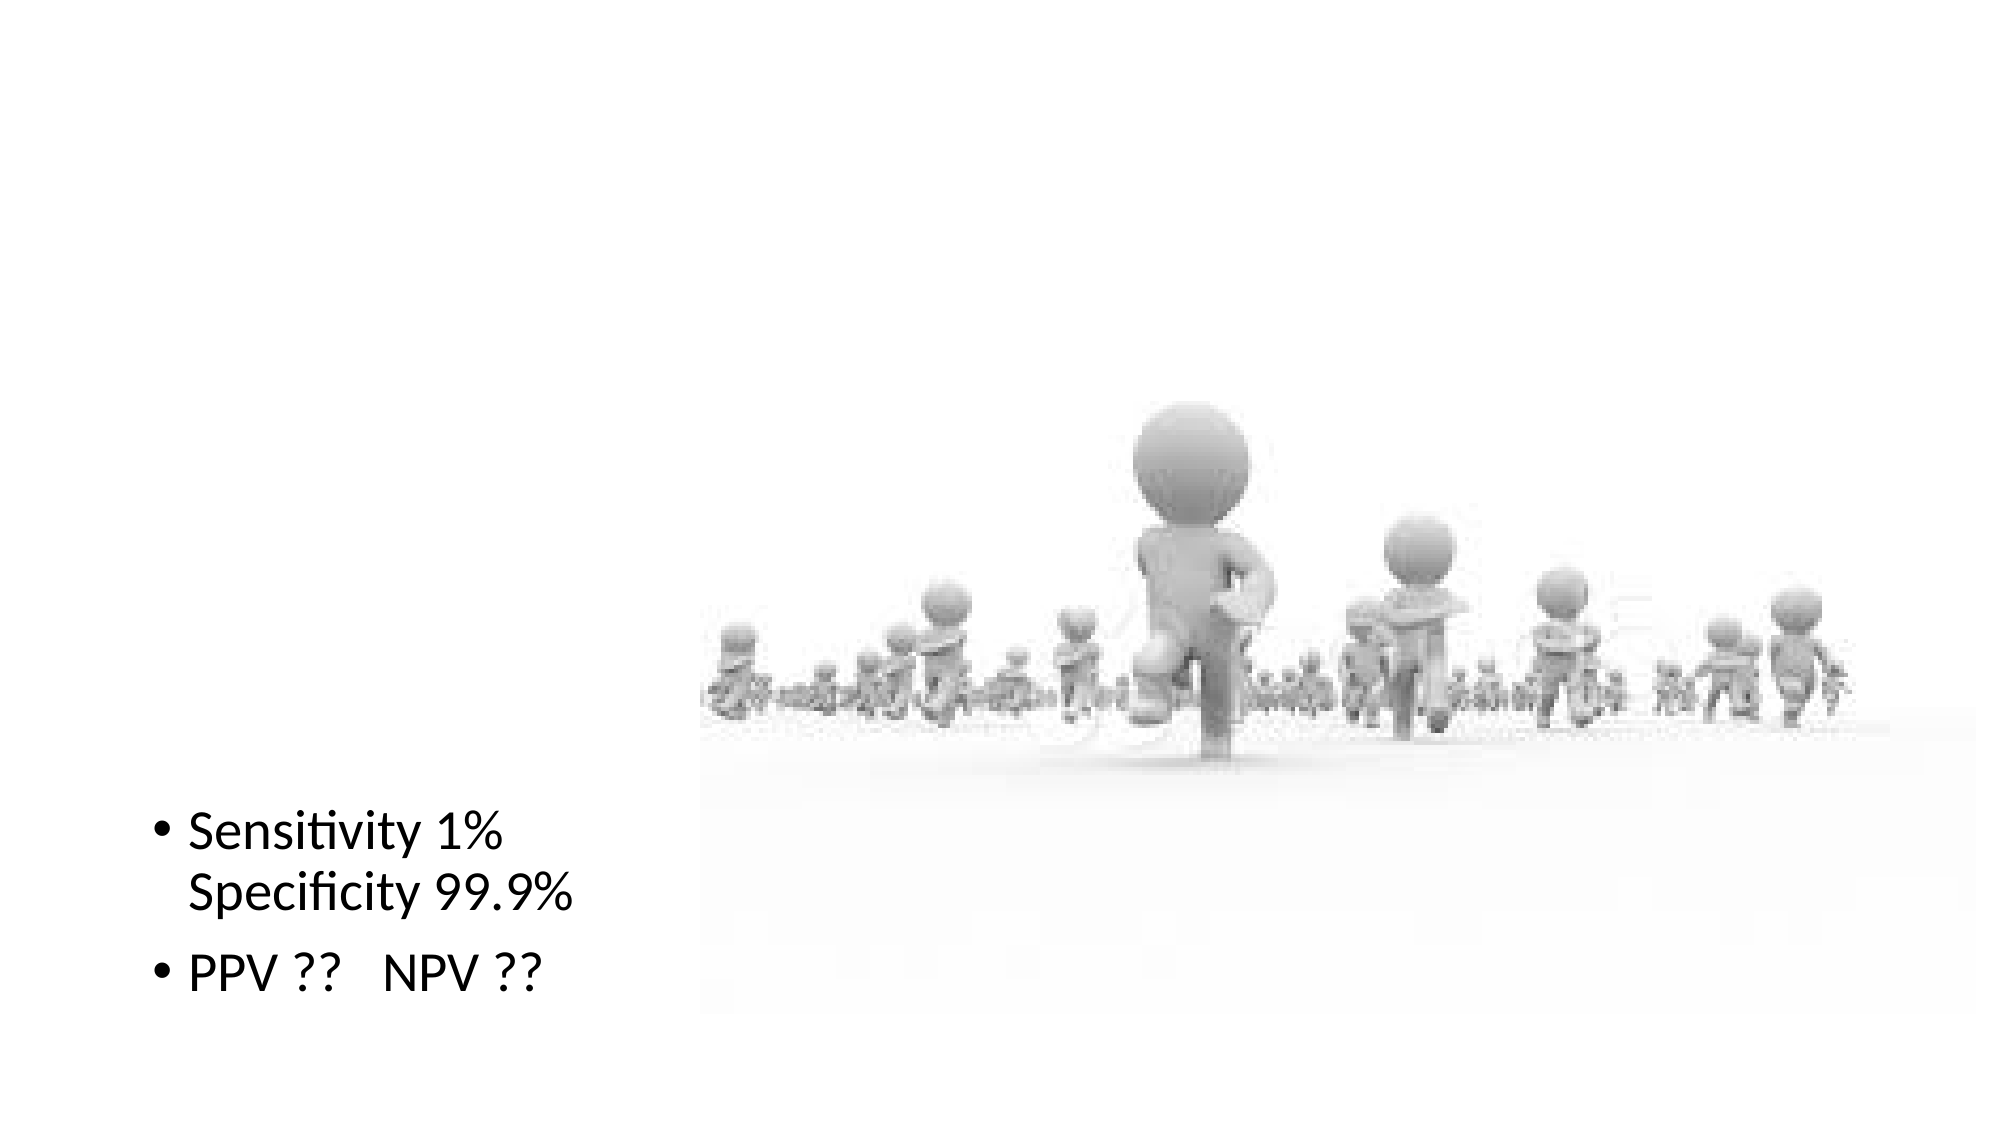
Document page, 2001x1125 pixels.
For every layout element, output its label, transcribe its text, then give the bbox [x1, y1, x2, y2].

picture [700, 299, 1976, 1014]
list Sensitivity 1% Specificity 99.9% PPV ?? NPV ?? [137, 299, 700, 1014]
